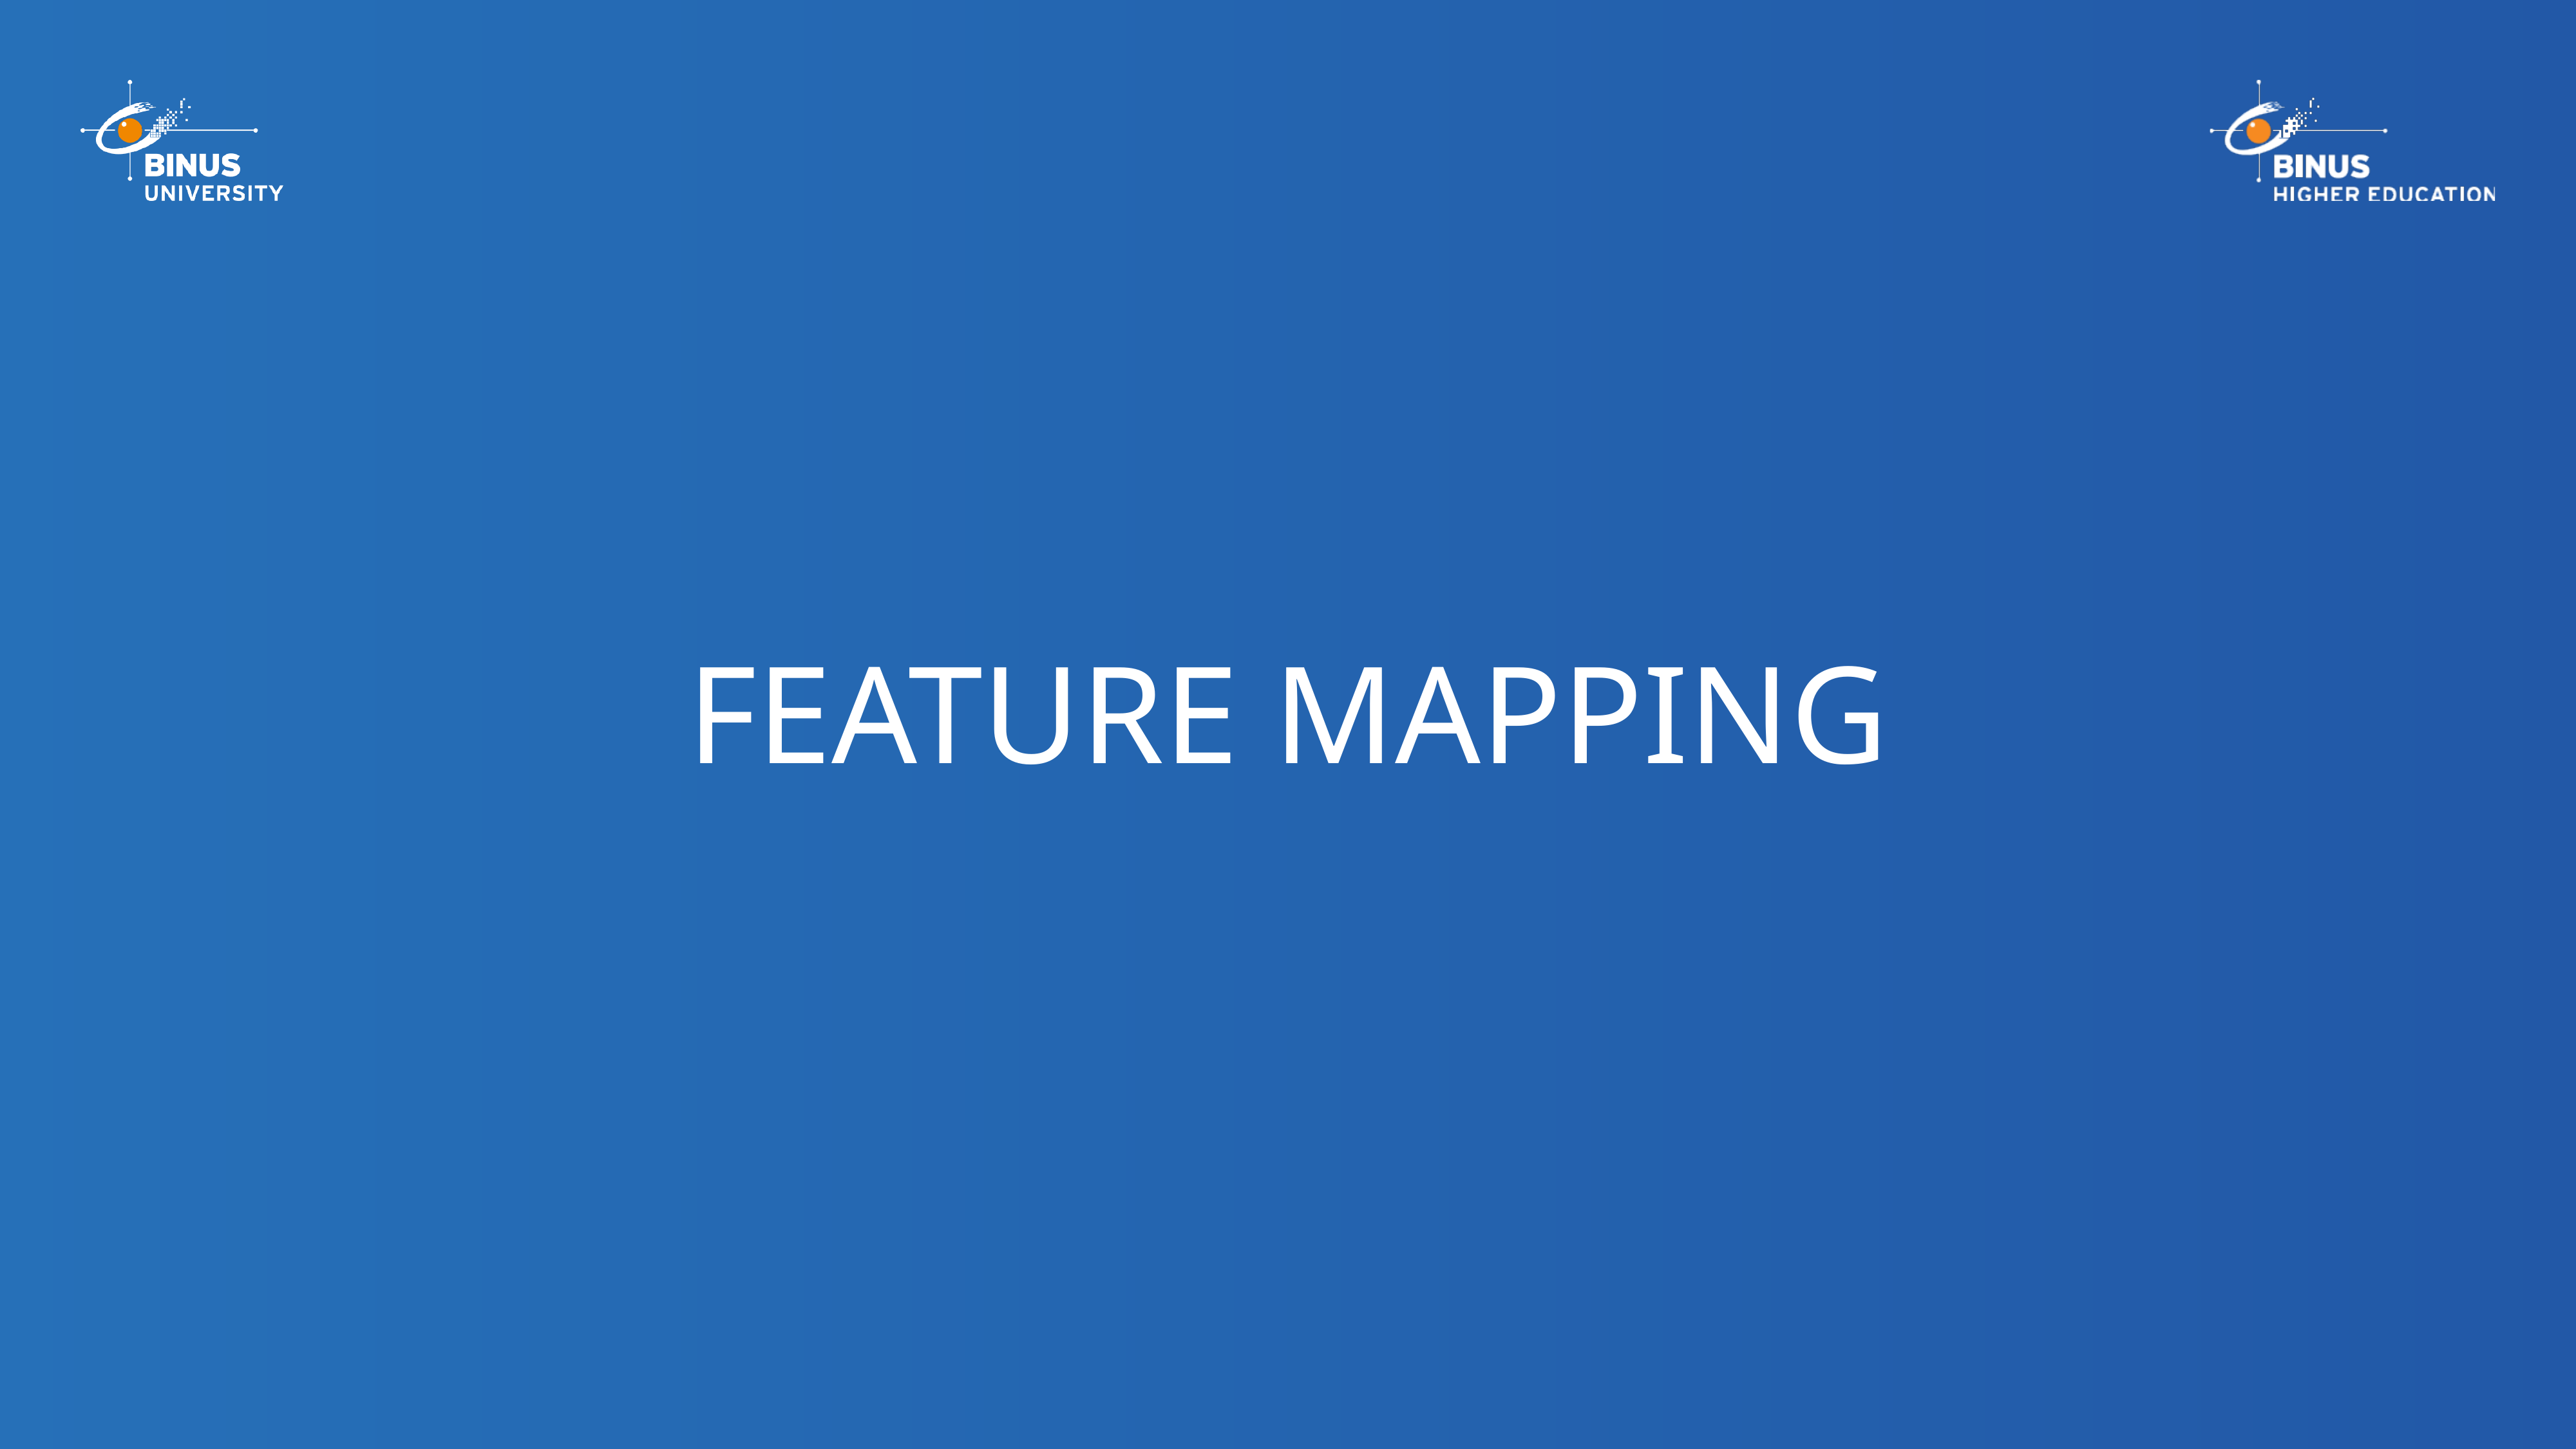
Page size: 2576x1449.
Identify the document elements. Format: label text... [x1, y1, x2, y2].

title Feature Mapping [127, 478, 2449, 971]
picture [80, 80, 283, 201]
